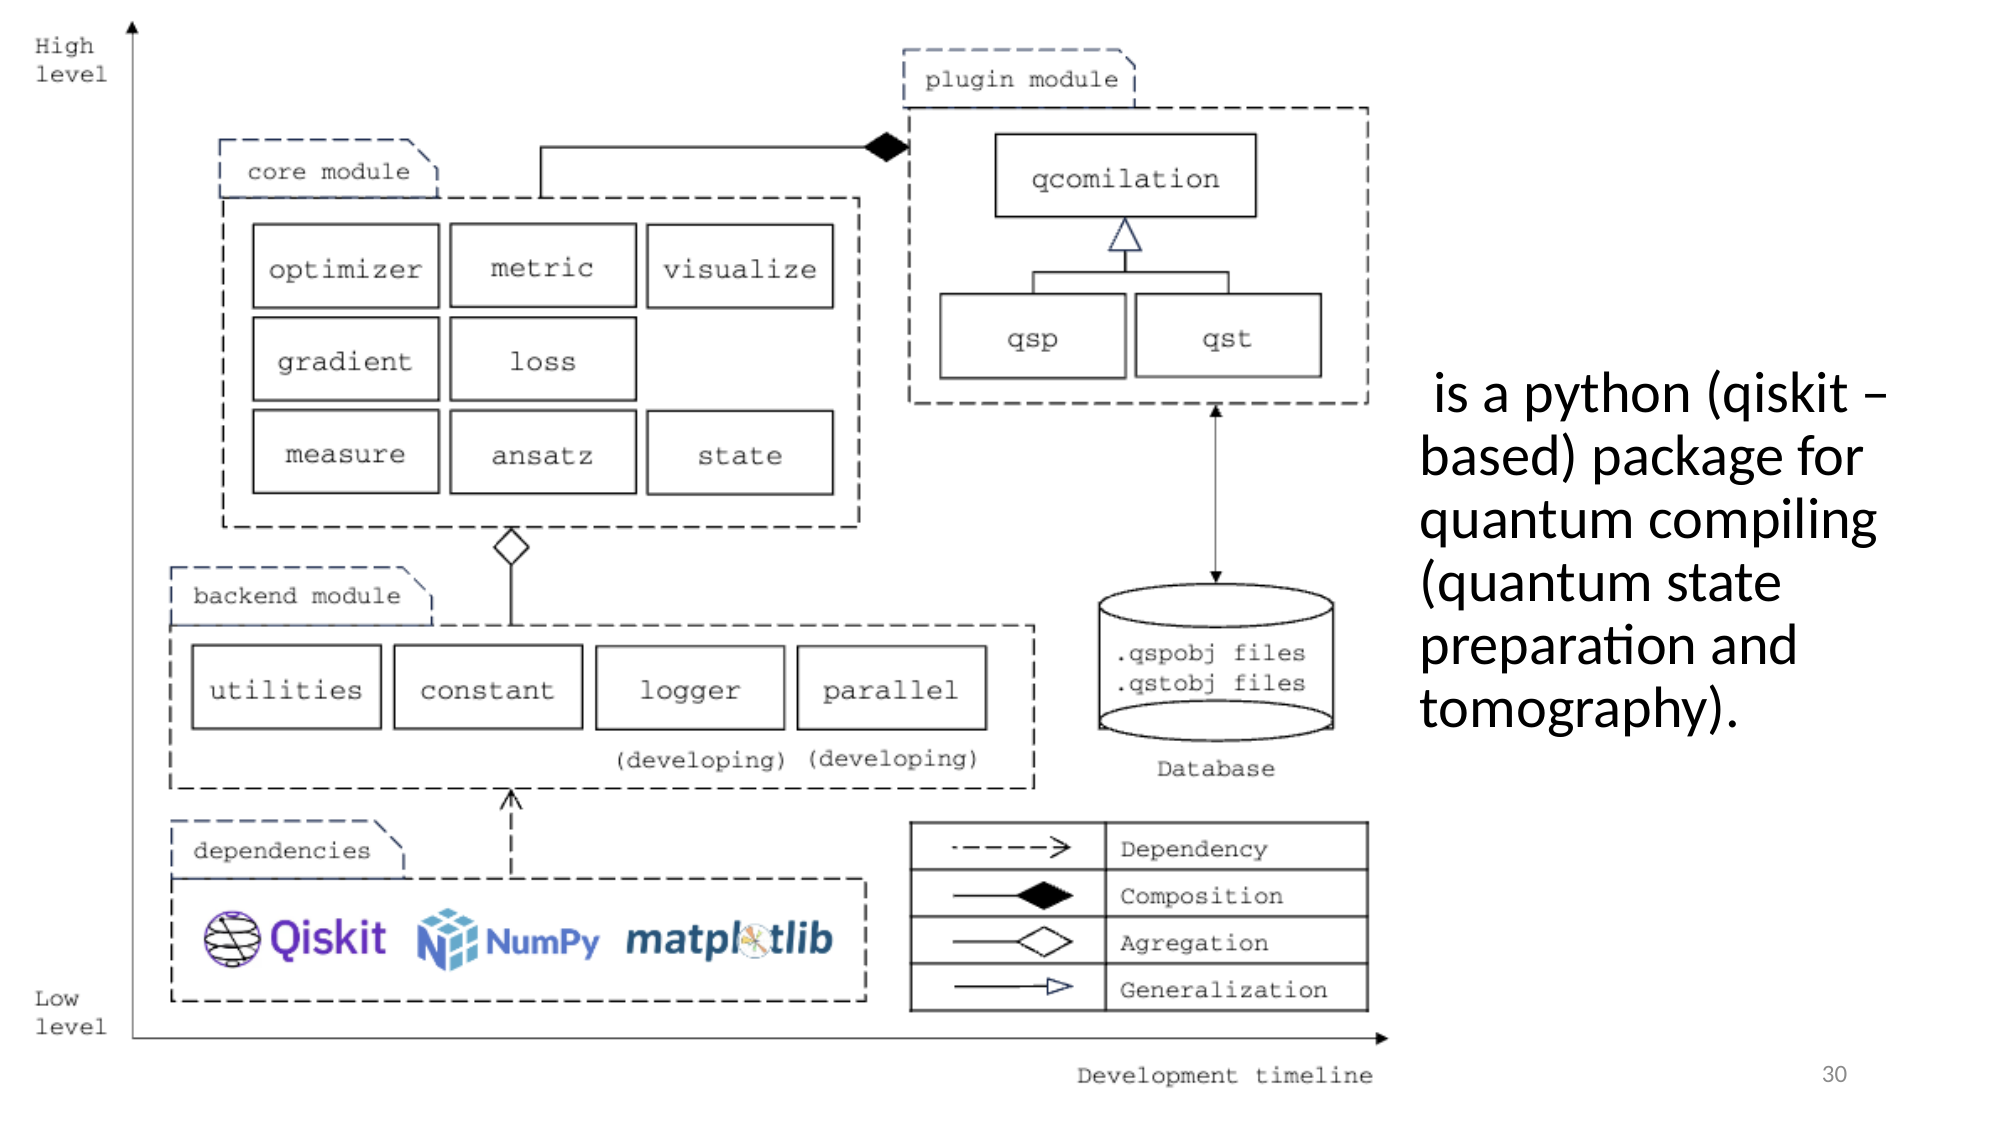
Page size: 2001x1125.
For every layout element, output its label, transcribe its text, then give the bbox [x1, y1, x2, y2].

picture [0, 0, 1413, 1125]
slide_number 30 [1413, 1042, 1863, 1103]
